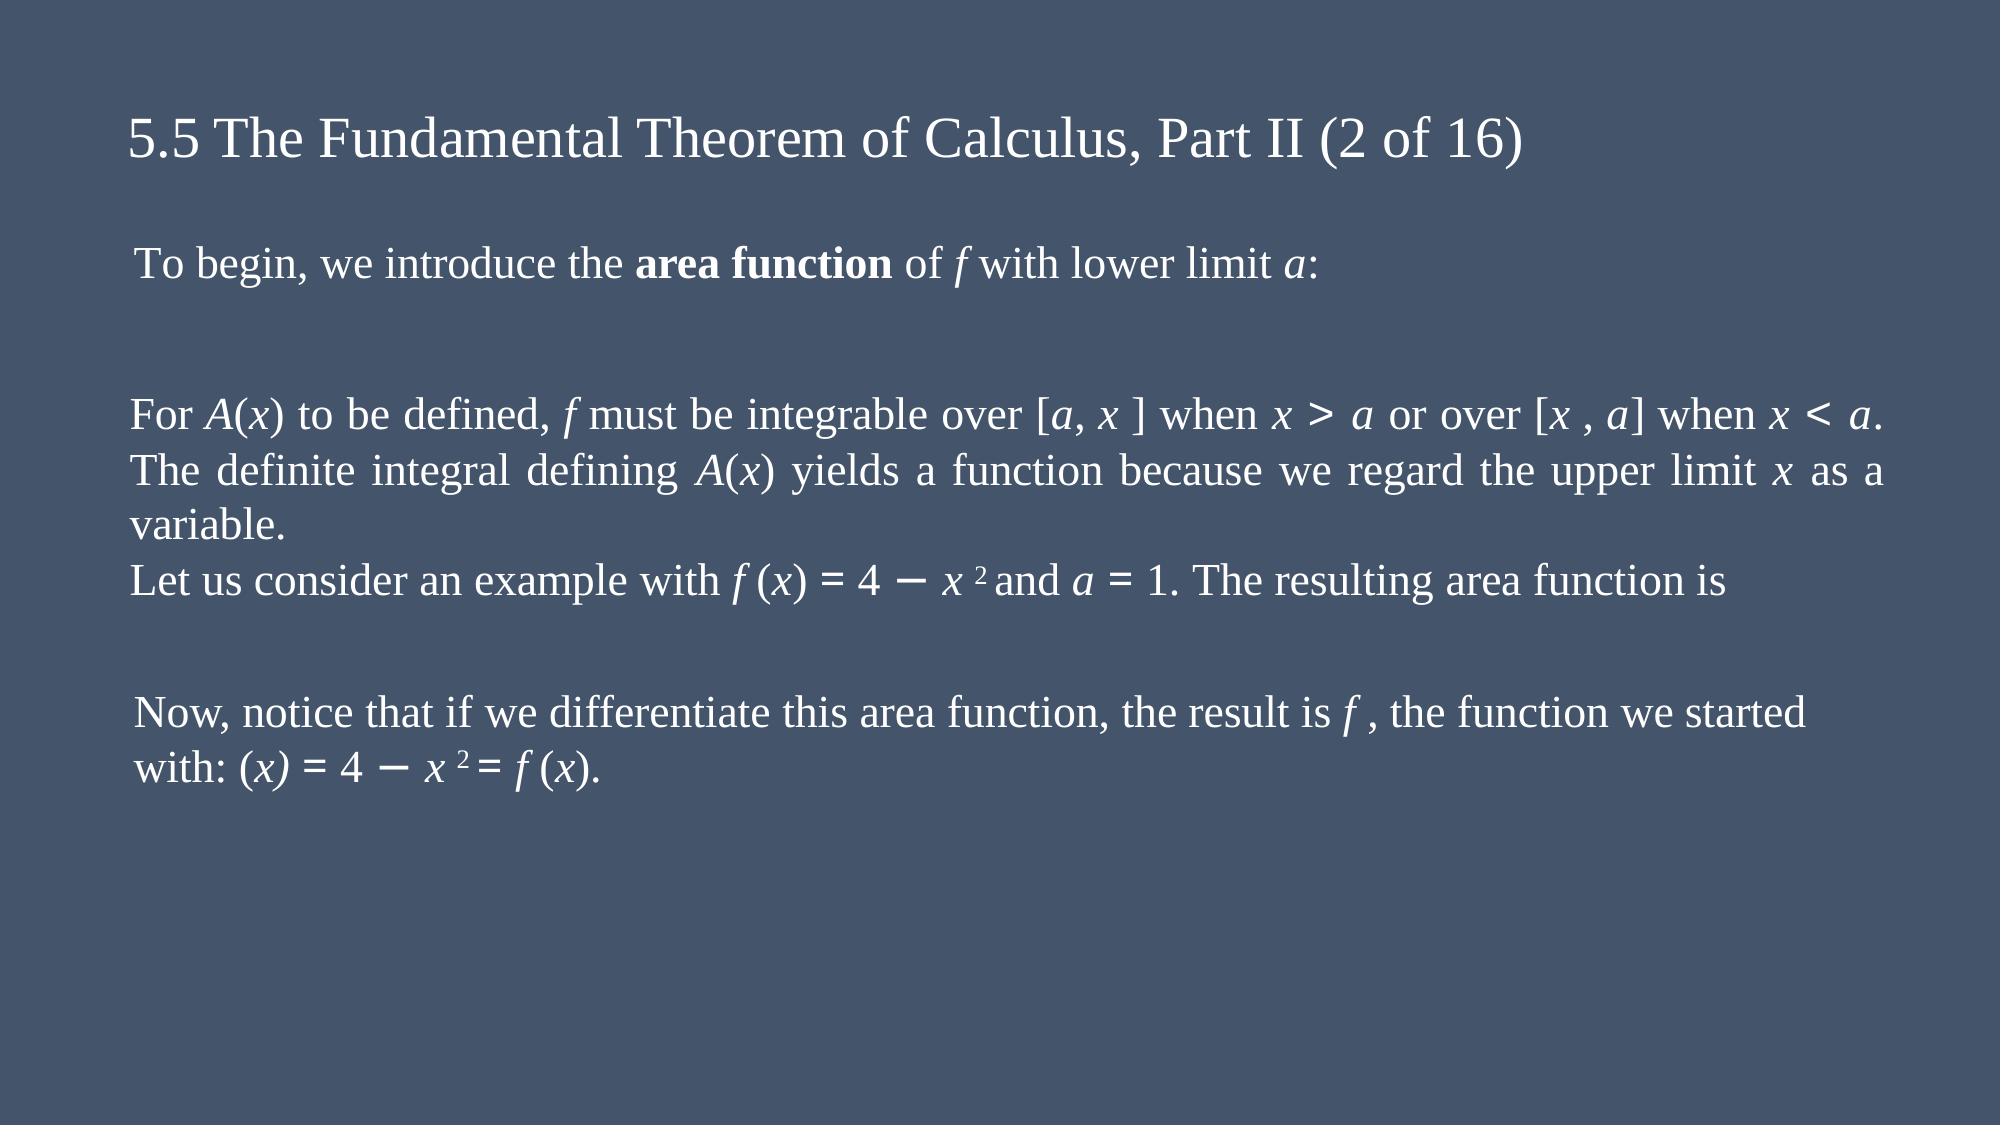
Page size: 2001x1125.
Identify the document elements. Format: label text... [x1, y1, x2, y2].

title 5.5 The Fundamental Theorem of Calculus, Part II (2 of 16) [112, 99, 1775, 203]
